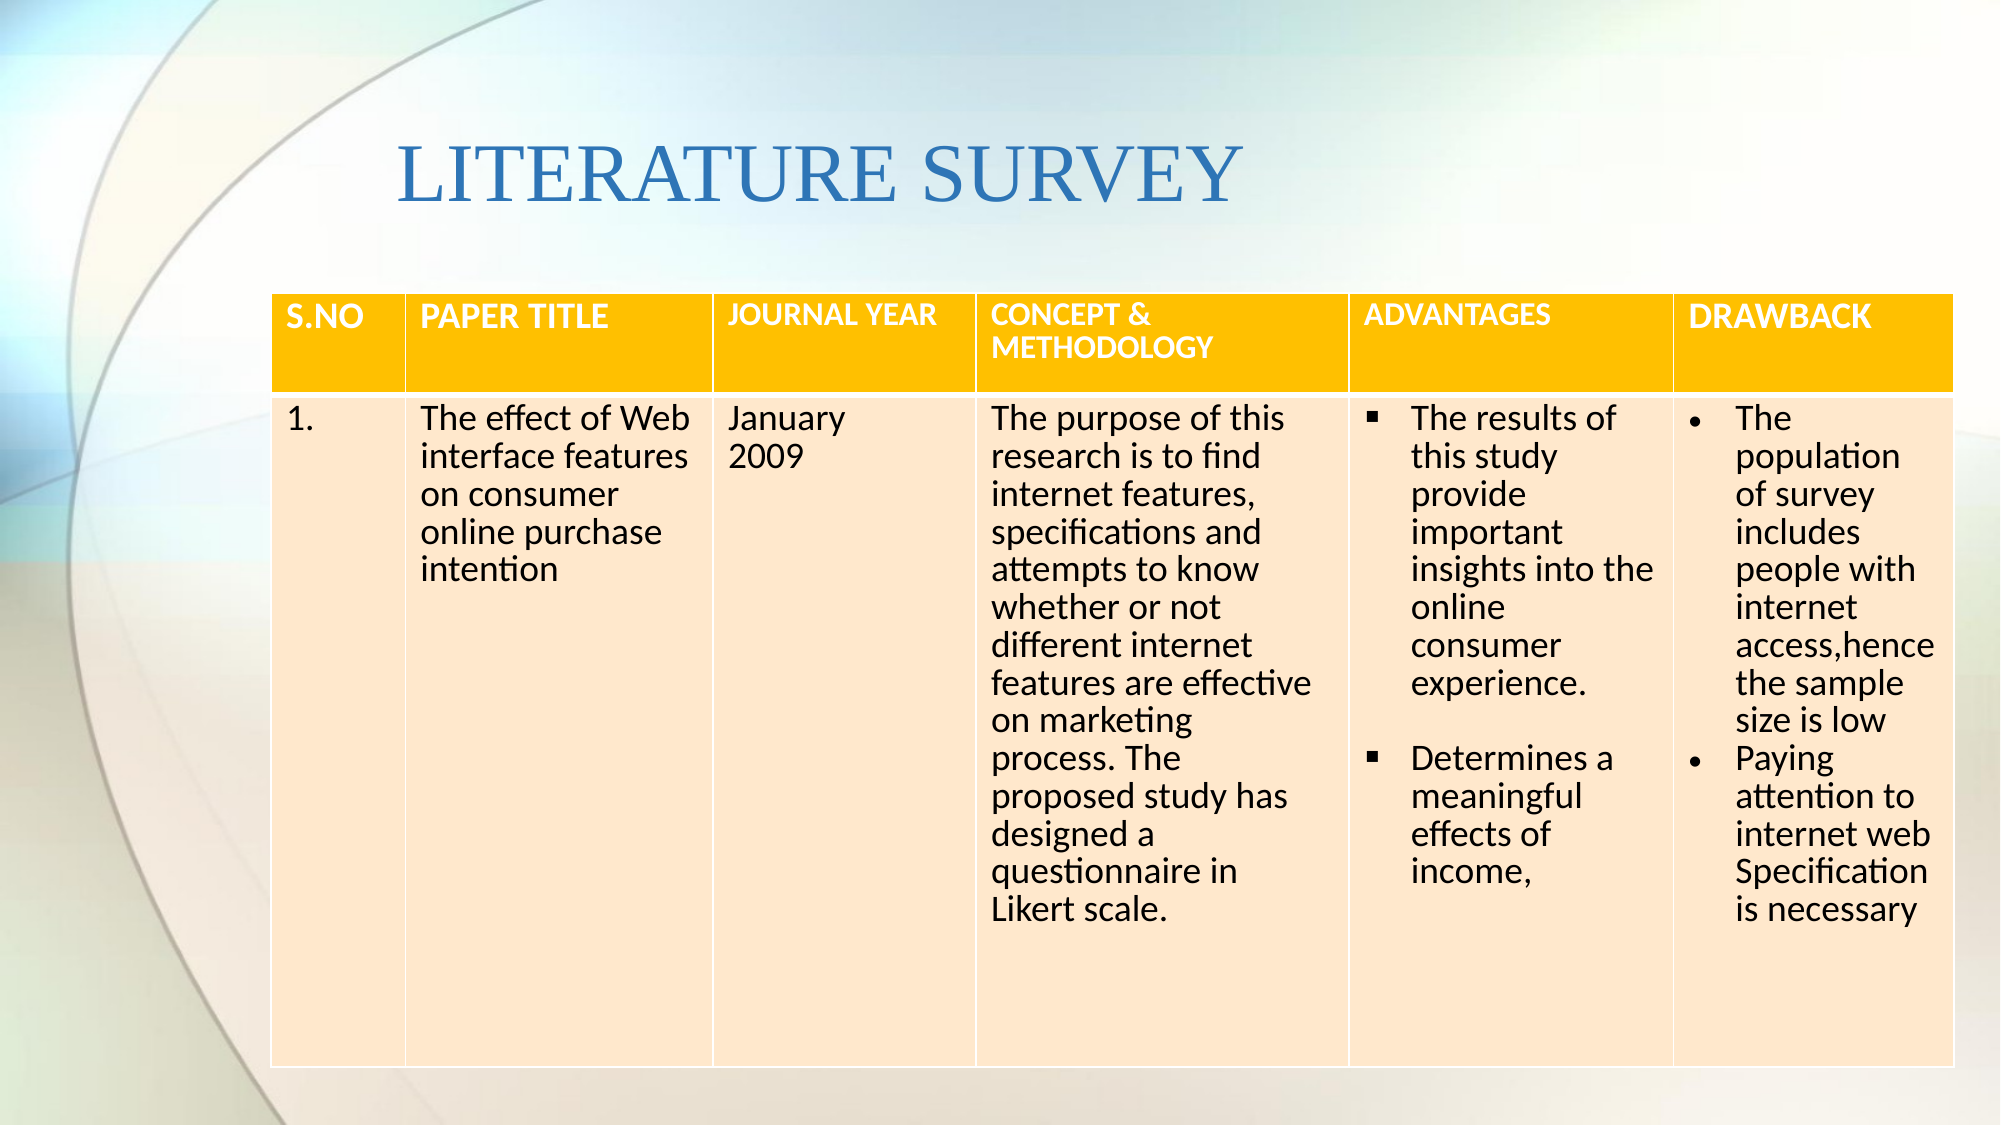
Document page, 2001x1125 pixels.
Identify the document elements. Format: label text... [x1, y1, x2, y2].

table_header JOURNAL YEAR [714, 294, 975, 392]
table_cell The purpose of this research is to find internet features, specifications and attempts to know whether or not different internet features are effective on marketing process. The proposed study has designed a questionnaire in Likert scale. [977, 398, 1348, 1066]
table_header S.NO [272, 294, 405, 392]
table_cell The results of this study provide important insights into the online consumer experience. Determines a meaningful effects of income, [1350, 398, 1673, 1066]
picture [0, 0, 2001, 1125]
table_cell The population of survey includes people with internet access,hence the sample size is low Paying attention to internet web Specification is necessary [1674, 398, 1953, 1066]
table_header PAPER TITLE [406, 294, 712, 392]
table_header ADVANTAGES [1350, 294, 1673, 392]
table_cell 1. [272, 398, 405, 1066]
title LITERATURE SURVEY [381, 59, 1863, 278]
table_header DRAWBACK [1674, 294, 1953, 392]
table_cell The effect of Web interface features on consumer online purchase intention [406, 398, 712, 1066]
table_cell January 2009 [714, 398, 975, 1066]
table_header CONCEPT & METHODOLOGY [977, 294, 1348, 392]
